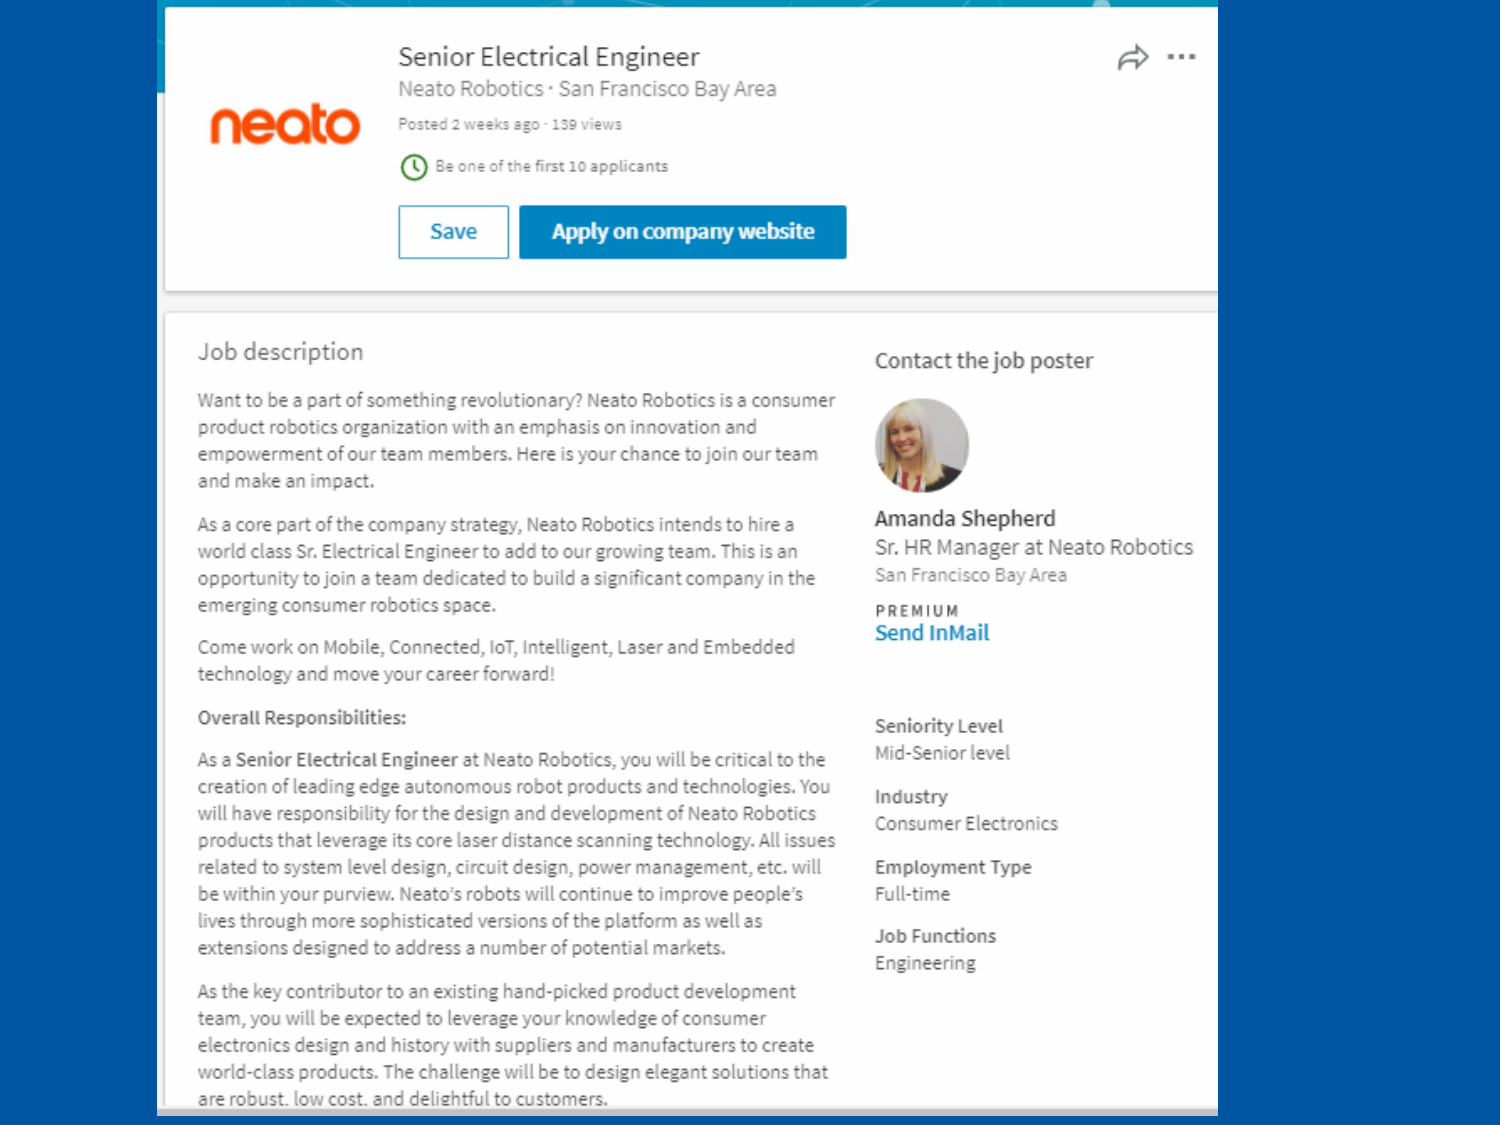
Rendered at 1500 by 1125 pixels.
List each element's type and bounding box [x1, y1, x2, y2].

picture [157, 0, 1218, 1116]
